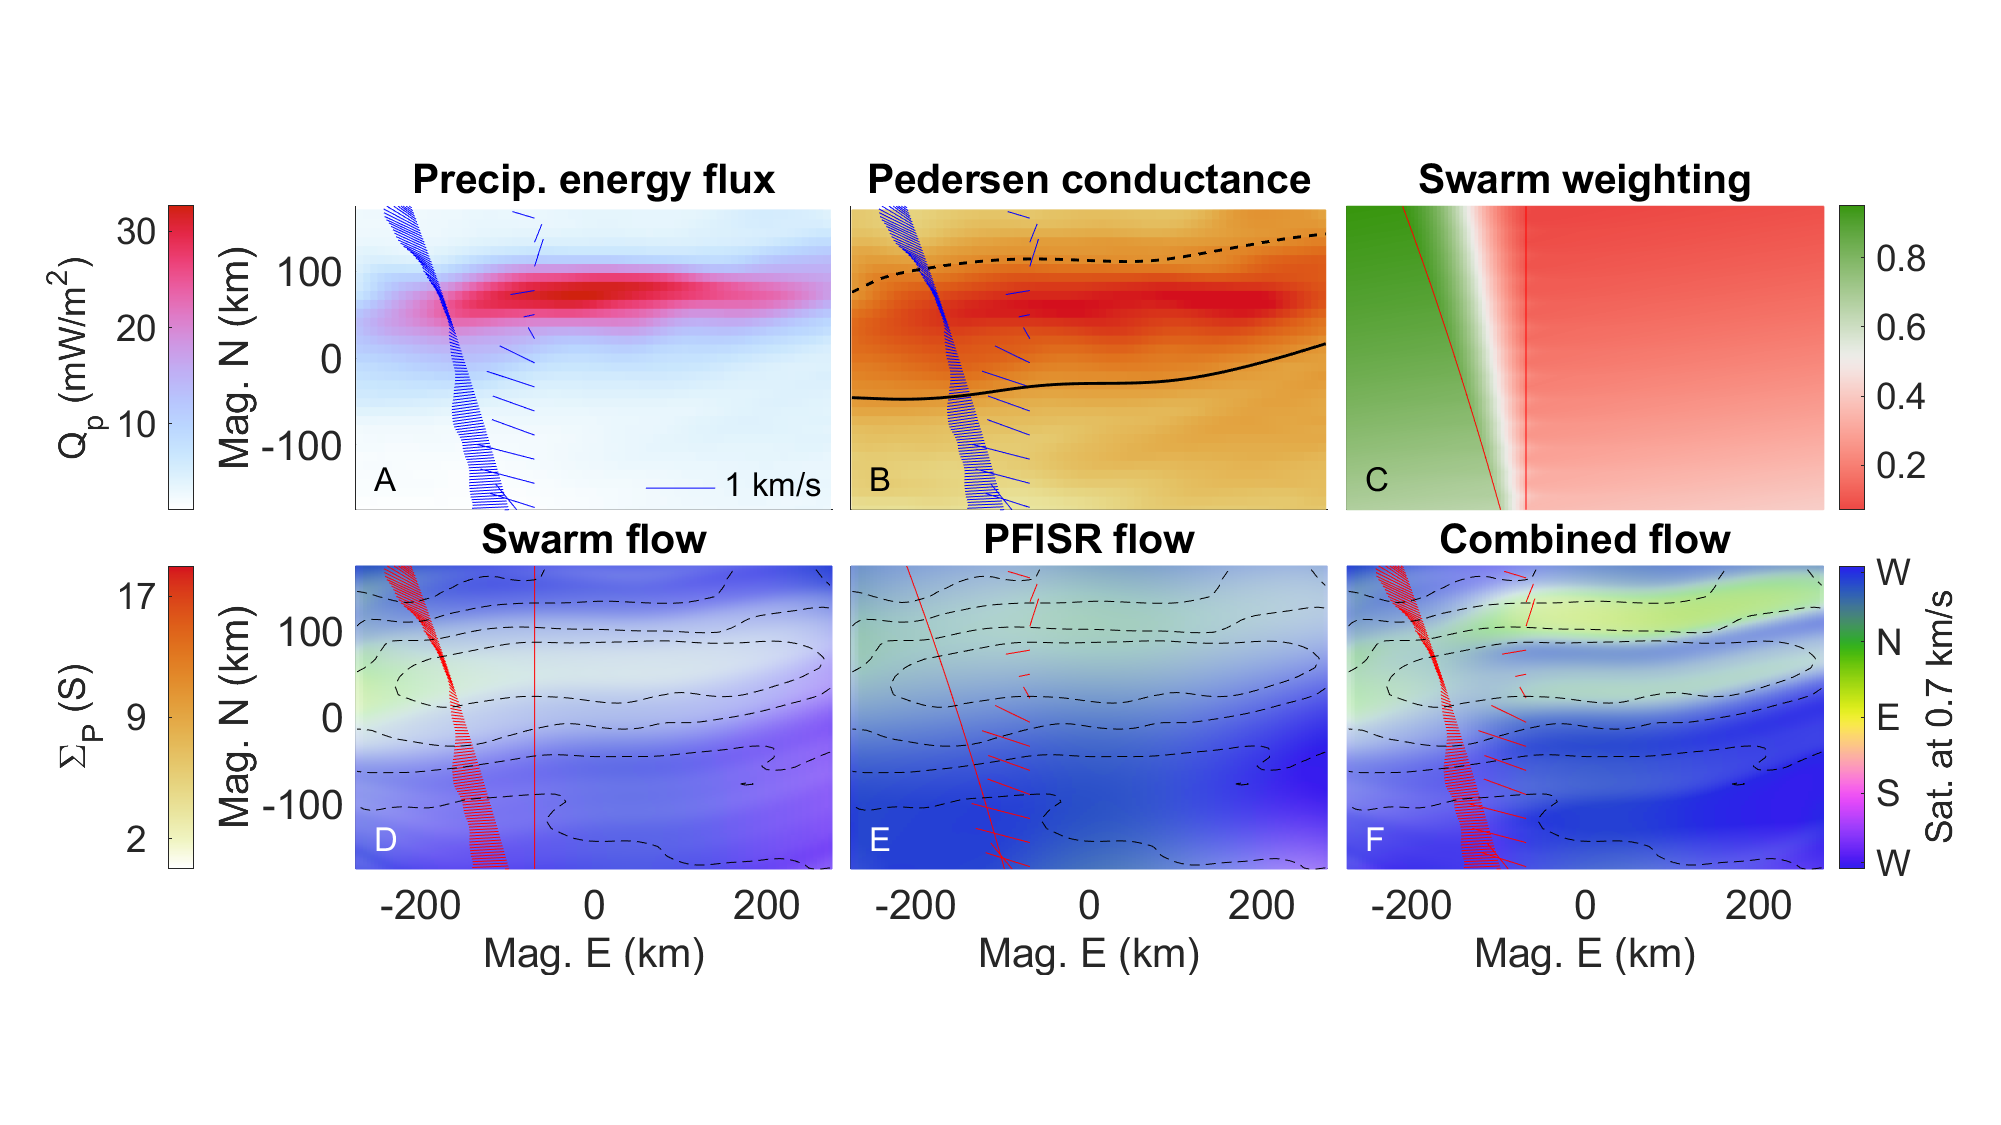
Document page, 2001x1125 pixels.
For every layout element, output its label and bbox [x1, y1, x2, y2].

picture [10, 150, 1990, 975]
